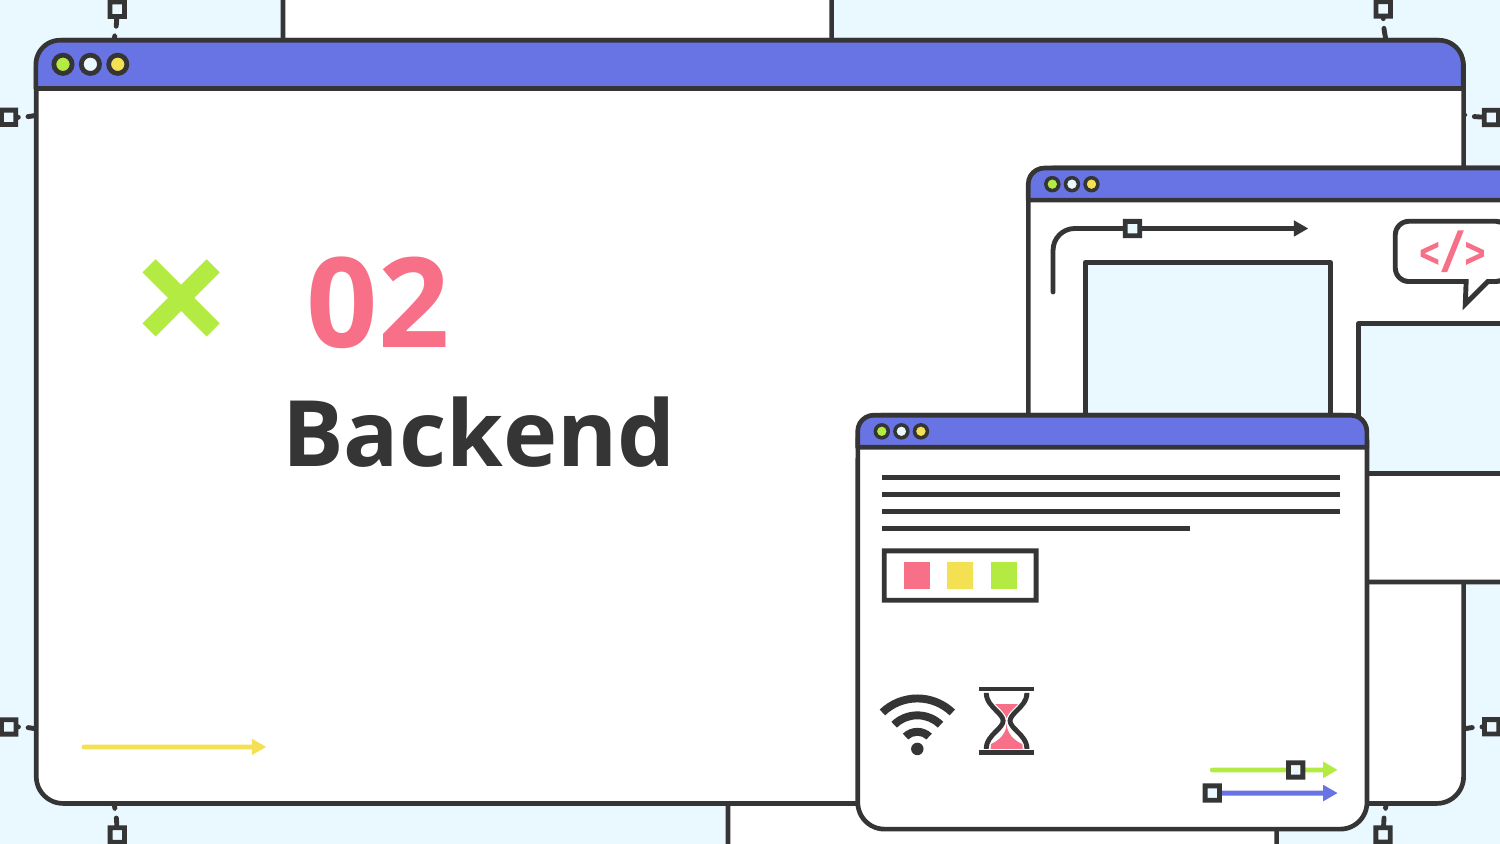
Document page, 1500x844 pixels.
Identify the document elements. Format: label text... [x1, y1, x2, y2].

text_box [1202, 783, 1338, 804]
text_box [1420, 230, 1485, 273]
title 02 [242, 236, 514, 360]
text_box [881, 548, 1039, 603]
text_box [1028, 167, 1500, 583]
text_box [978, 686, 1034, 756]
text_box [857, 414, 1368, 830]
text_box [1209, 760, 1338, 780]
title Backend [116, 359, 801, 635]
text_box [142, 259, 220, 337]
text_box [1050, 218, 1309, 295]
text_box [81, 738, 267, 756]
